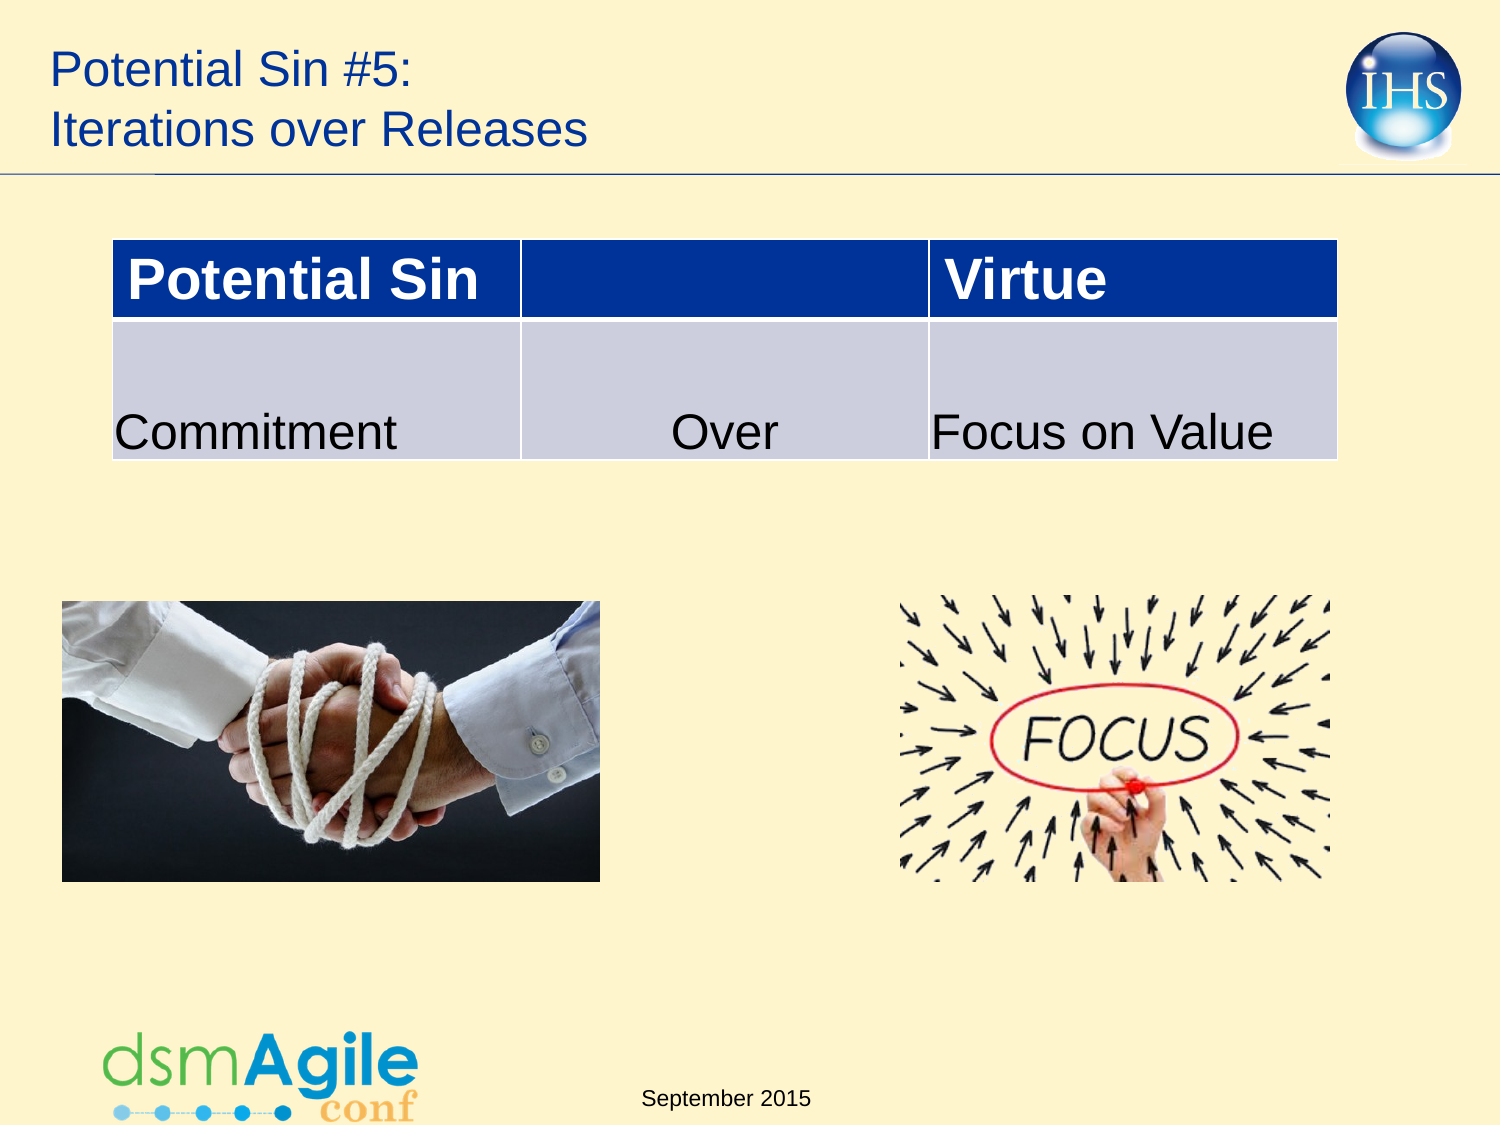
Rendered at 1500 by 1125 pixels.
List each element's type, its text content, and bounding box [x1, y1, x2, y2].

table_header Potential Sin [113, 240, 520, 317]
picture [1339, 25, 1467, 165]
table_cell Focus on Value [930, 322, 1337, 459]
picture [899, 595, 1330, 882]
picture [99, 1023, 425, 1125]
table_cell Commitment [113, 322, 520, 459]
picture [62, 601, 601, 882]
table_cell Over [522, 322, 928, 459]
title Potential Sin #5: Iterations over Releases [34, 22, 1277, 164]
table_header [522, 240, 928, 317]
table_header Virtue [930, 240, 1337, 317]
